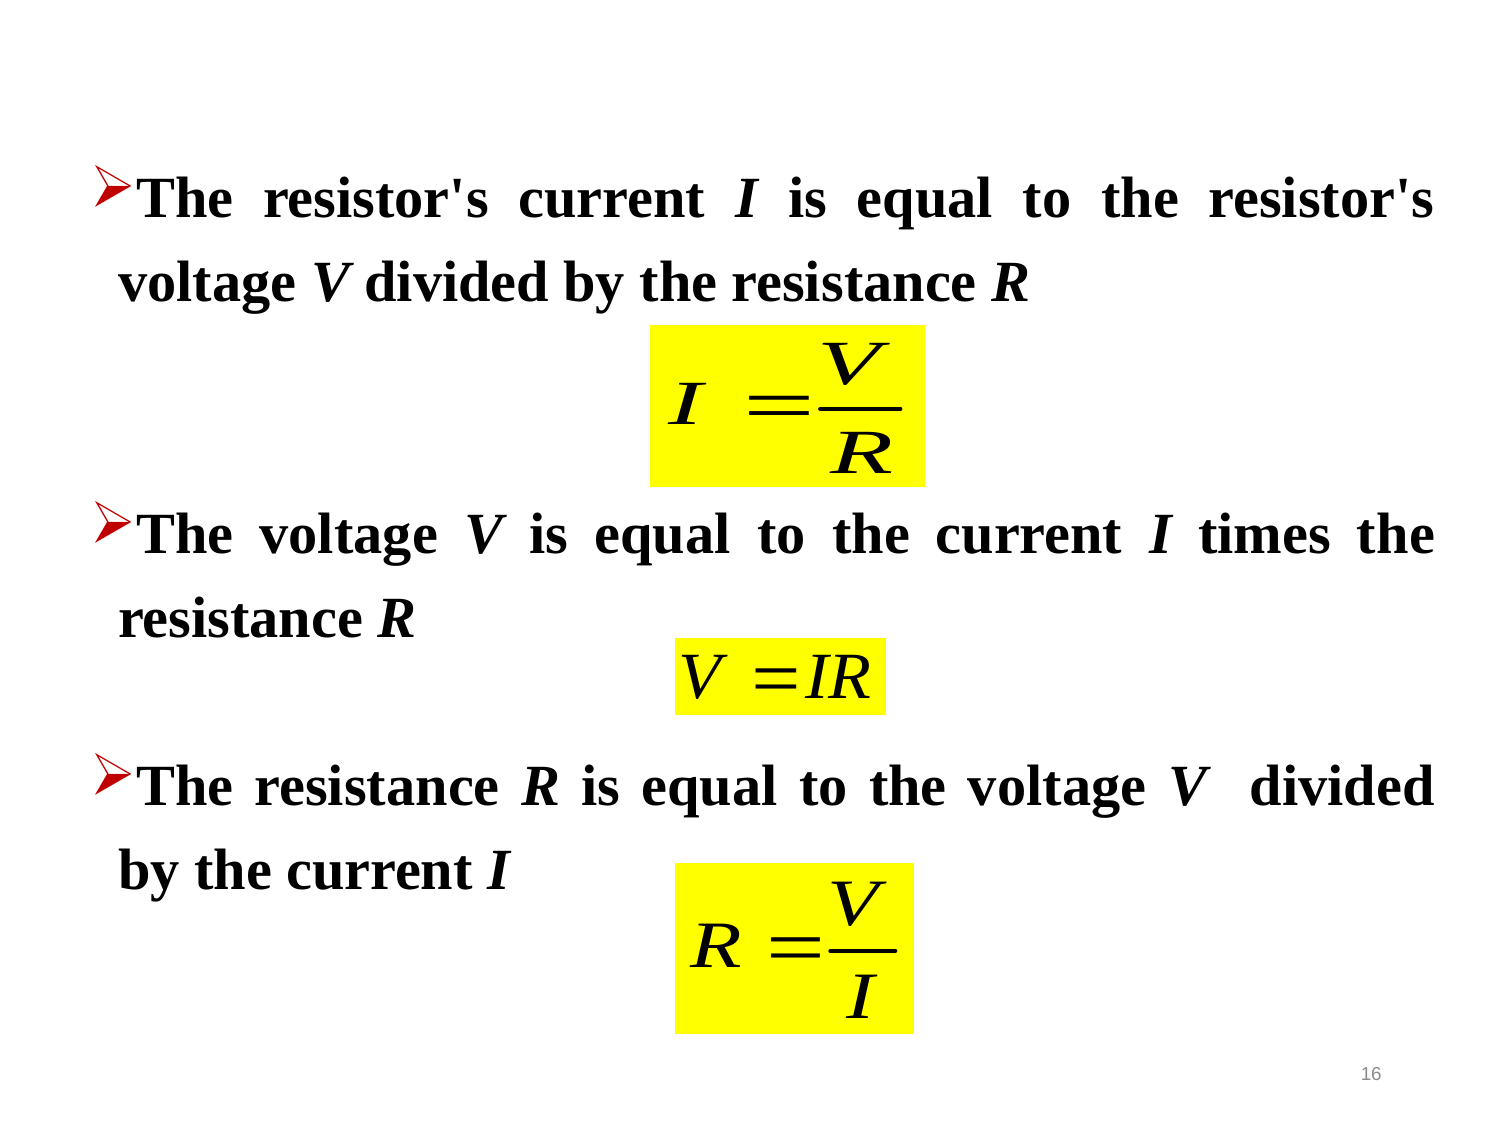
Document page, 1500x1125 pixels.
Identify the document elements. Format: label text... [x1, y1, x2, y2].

list The resistor's current I is equal to the resistor's voltage V divided by the resistance R The voltage V is equal to the current I times the resistance R The resistance R is equal to the voltage V divided by the current I [75, 137, 1450, 963]
slide_number 16 [1059, 1042, 1397, 1103]
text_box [649, 324, 926, 488]
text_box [674, 637, 886, 715]
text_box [674, 862, 914, 1034]
